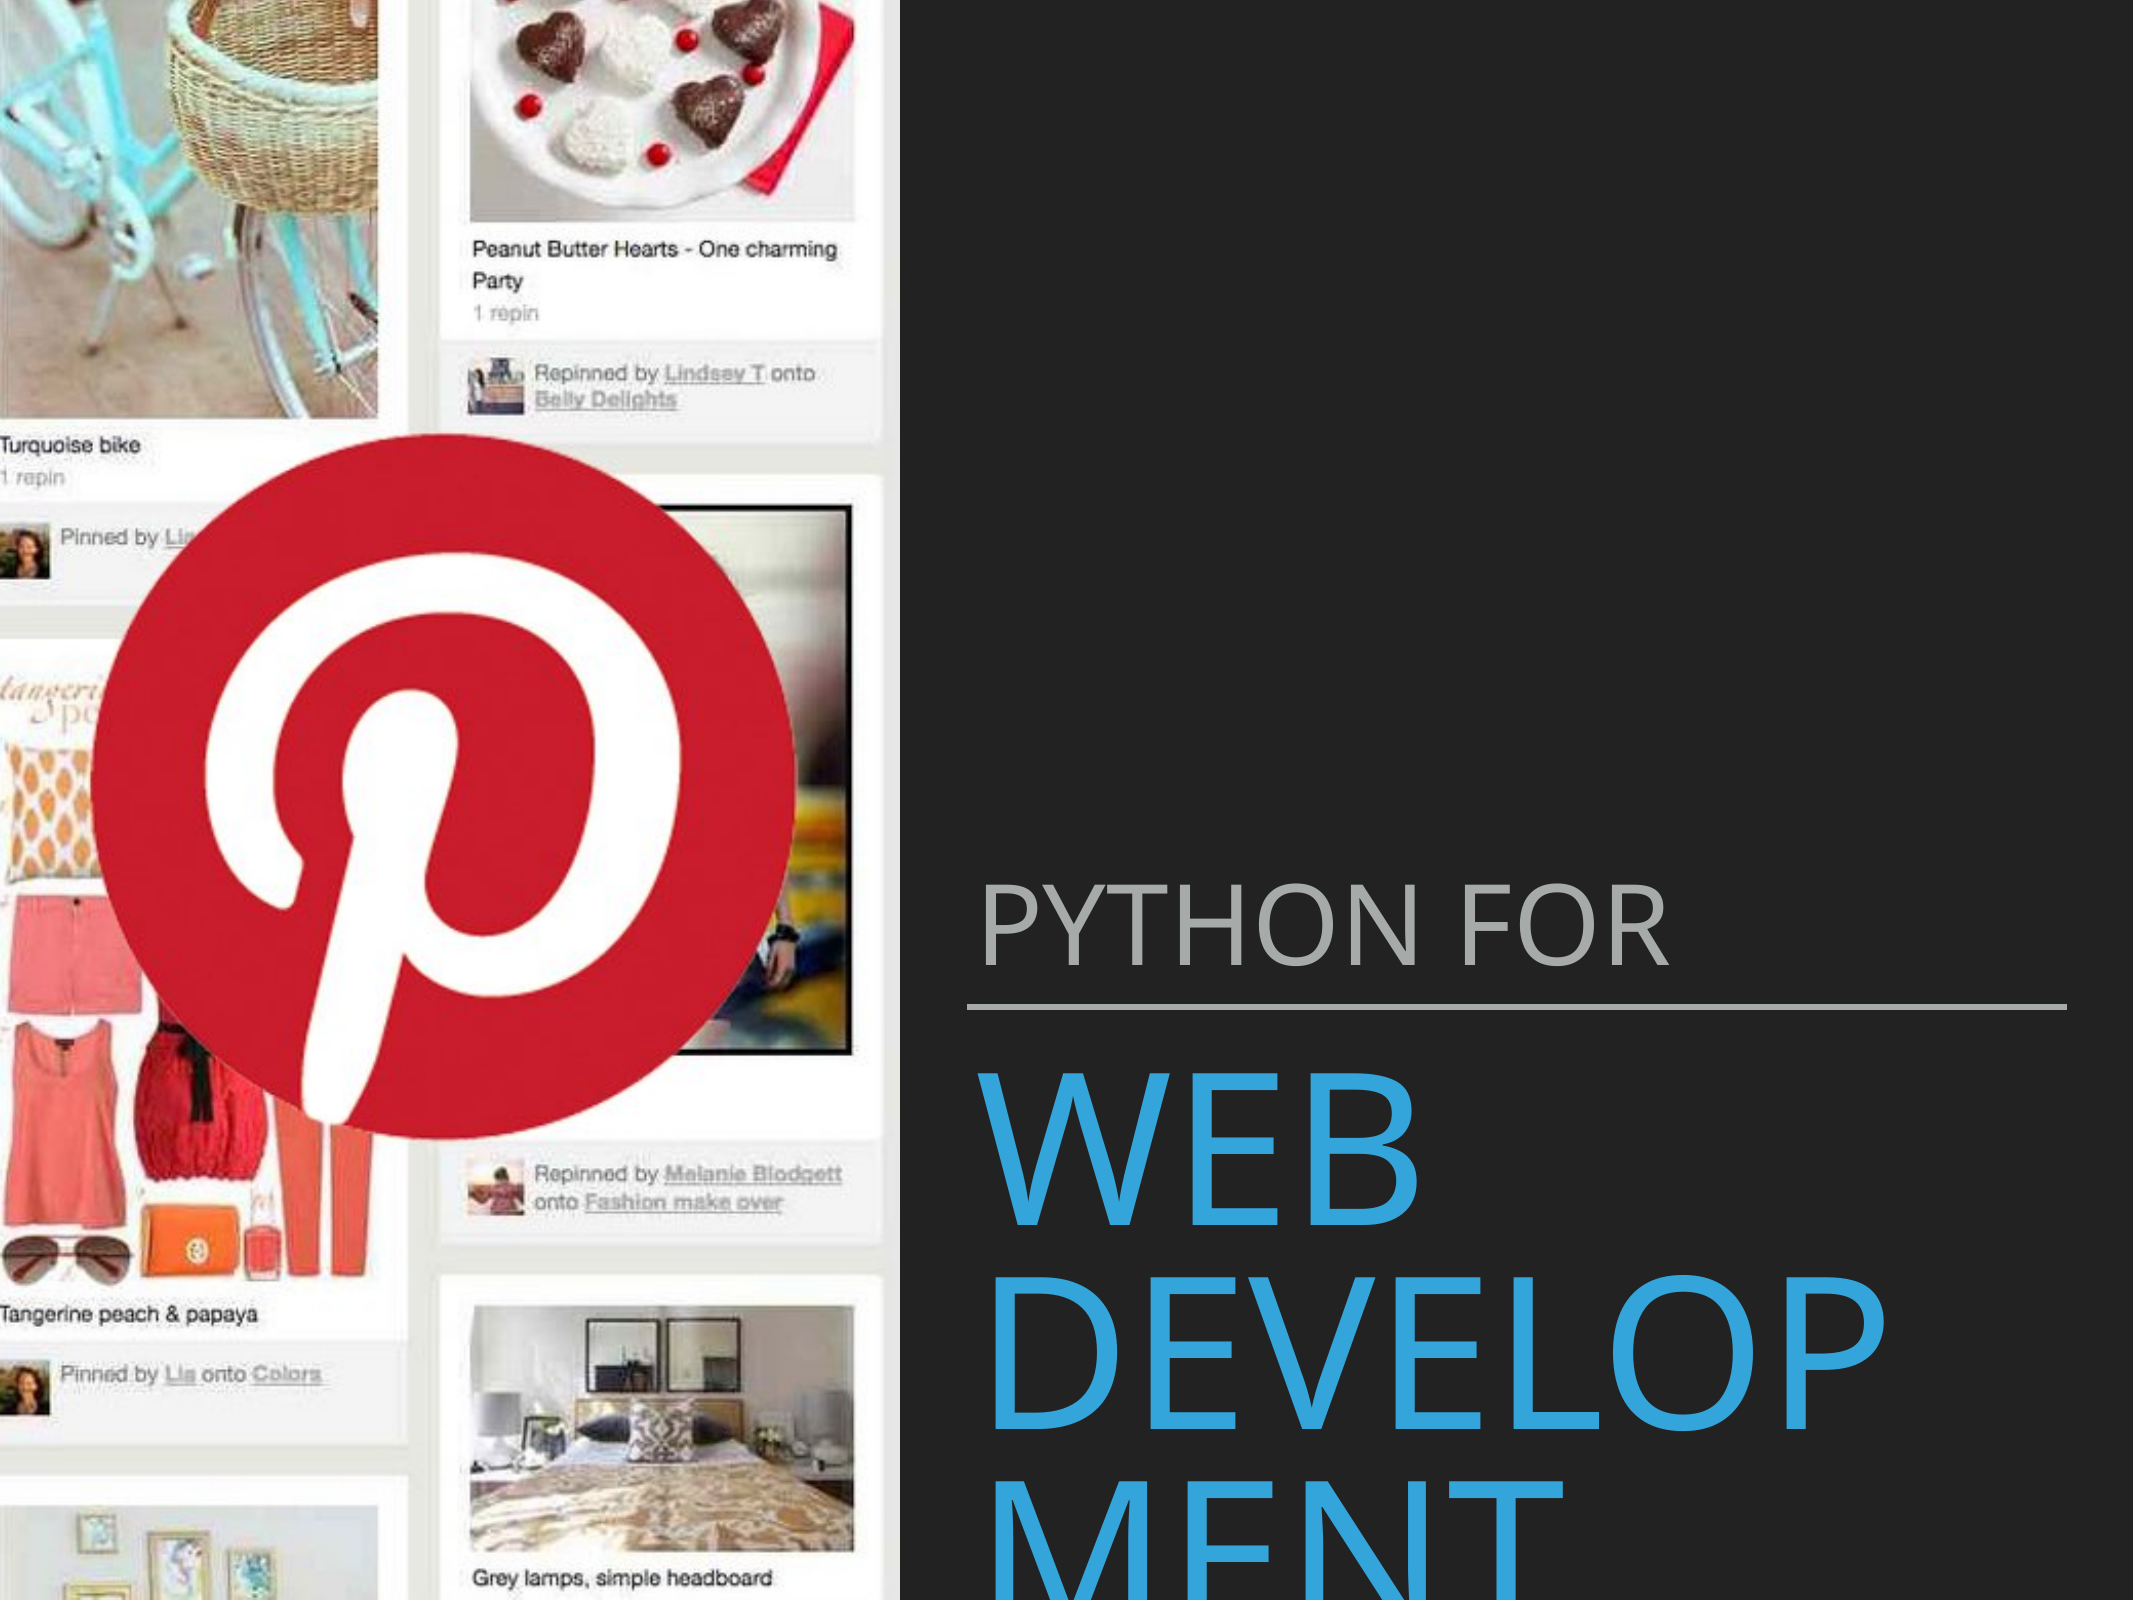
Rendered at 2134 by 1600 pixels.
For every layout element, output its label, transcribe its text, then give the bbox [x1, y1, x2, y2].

title Web Development [966, 1053, 2068, 1499]
list Python for [966, 699, 2068, 997]
picture [0, 0, 901, 1600]
